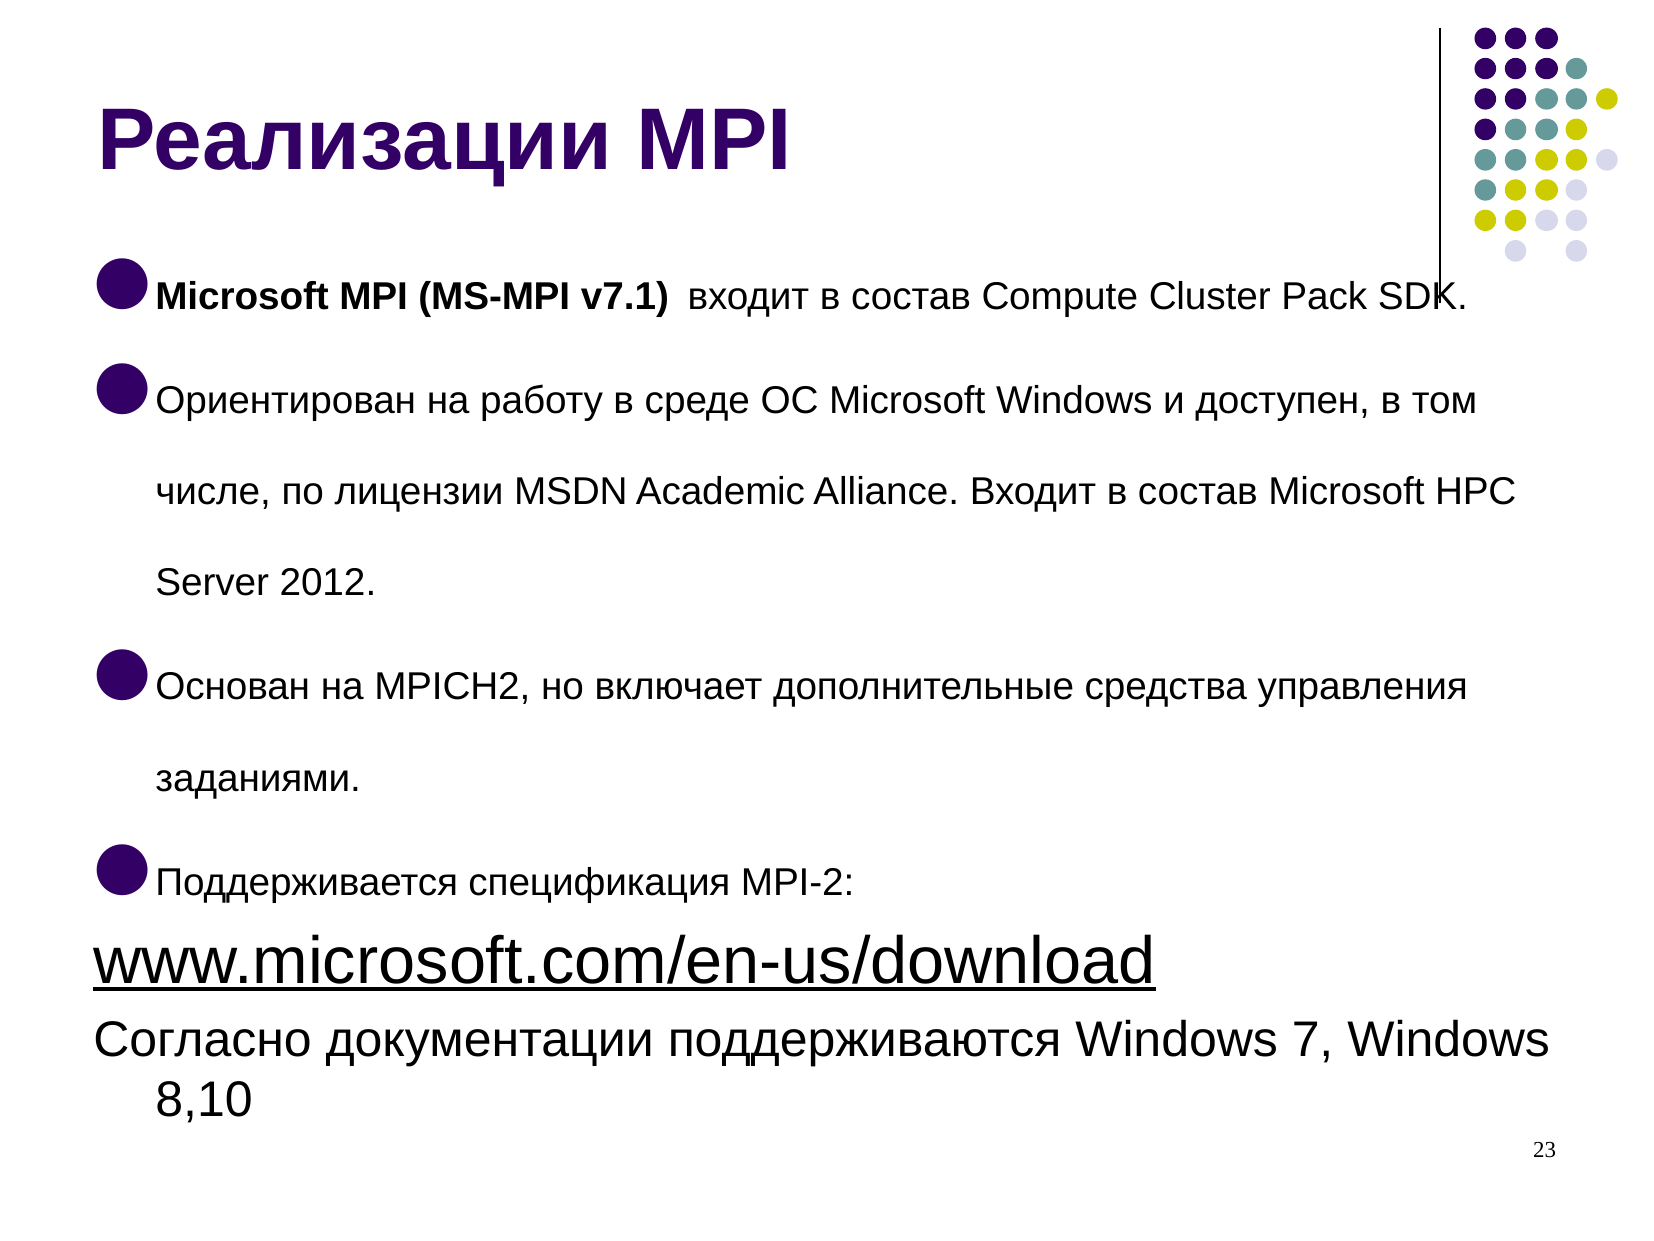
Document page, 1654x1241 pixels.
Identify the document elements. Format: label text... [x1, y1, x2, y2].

list Microsoft MPI (MS-MPI v7.1) входит в состав Compute Cluster Pack SDK. Ориентирован на работу в среде ОС Microsoft Windows и доступен, в том числе, по лицензии MSDN Academic Alliance. Входит в состав Microsoft НРС Server 2012. Основан на MPICH2, но включает дополнительные средства управления заданиями. Поддерживается спецификация MPI-2: www.microsoft.com/en-us/download Согласно документации поддерживаются Windows 7, Windows 8,10 [78, 218, 1567, 1069]
title Реализации MPI [82, 22, 1447, 195]
text_box ‹#› [1185, 1129, 1572, 1213]
